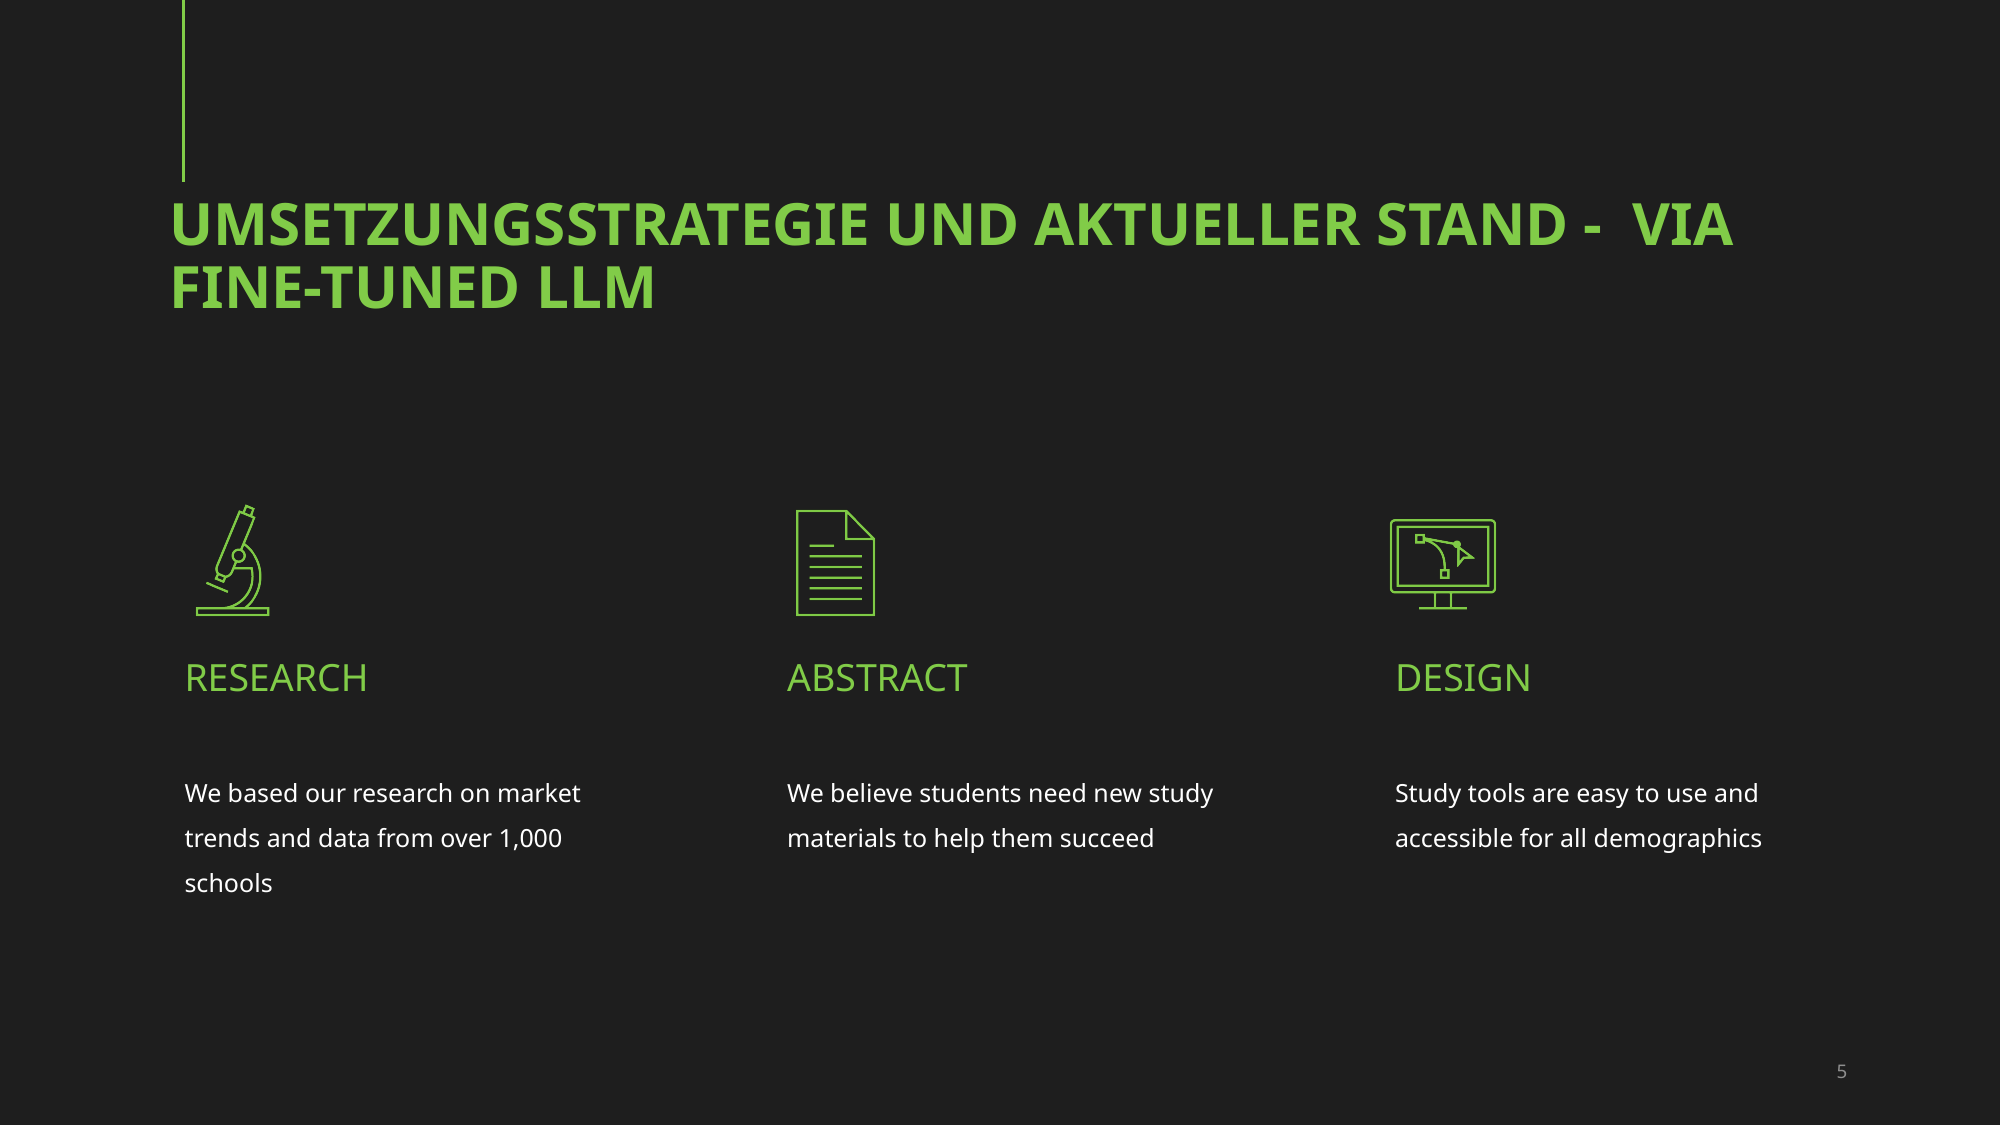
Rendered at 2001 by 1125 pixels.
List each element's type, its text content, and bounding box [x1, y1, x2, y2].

list Design [1379, 651, 1863, 711]
list Study tools are easy to use and accessible for all demographics [1379, 755, 1863, 943]
slide_number 5 [1412, 1042, 1863, 1103]
list We based our research on market trends and data from over 1,000 schools [169, 755, 653, 943]
picture [1379, 499, 1507, 627]
picture [772, 499, 899, 627]
list We believe students need new study materials to help them succeed [772, 755, 1255, 943]
picture [169, 499, 296, 627]
title Umsetzungsstrategie und aktueller Stand - Via fine-tuned llm [169, 182, 1895, 334]
list Research [169, 651, 653, 711]
list Abstract [772, 651, 1255, 711]
